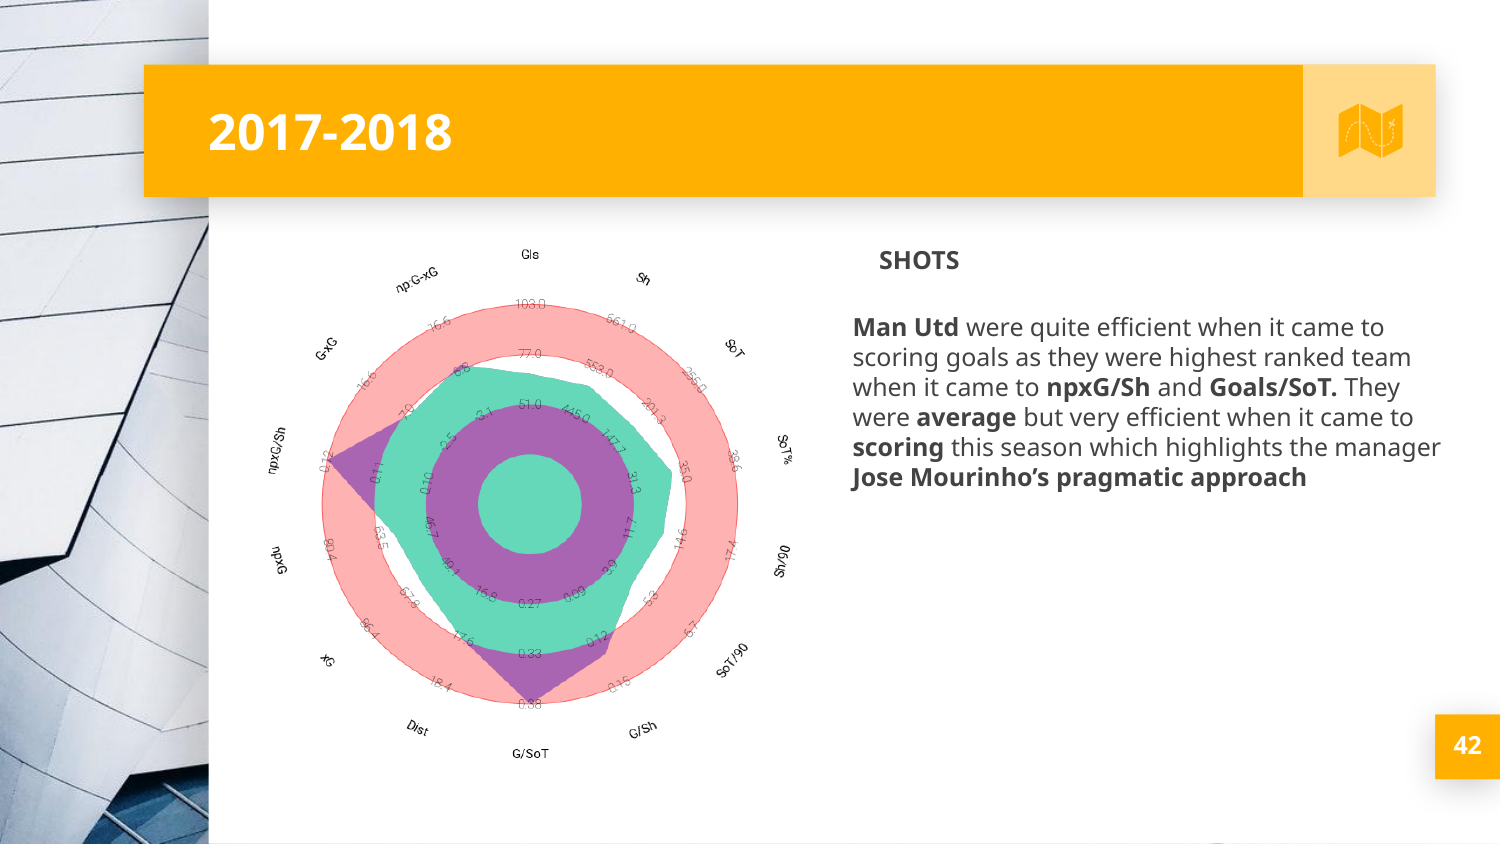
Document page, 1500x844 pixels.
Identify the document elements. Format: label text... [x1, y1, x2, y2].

picture [0, 0, 208, 844]
list Man Utd were quite efficient when it came to scoring goals as they were highest ranked team when it came to npxG/Sh and Goals/SoT. They were average but very efficient when it came to scoring this season which highlights the manager Jose Mourinho’s pragmatic approach [837, 296, 1475, 735]
list SHOTS [864, 229, 1436, 296]
title 2017-2018 [193, 64, 1300, 197]
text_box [1338, 103, 1403, 158]
slide_number 42 [1435, 714, 1500, 780]
picture [249, 234, 813, 773]
